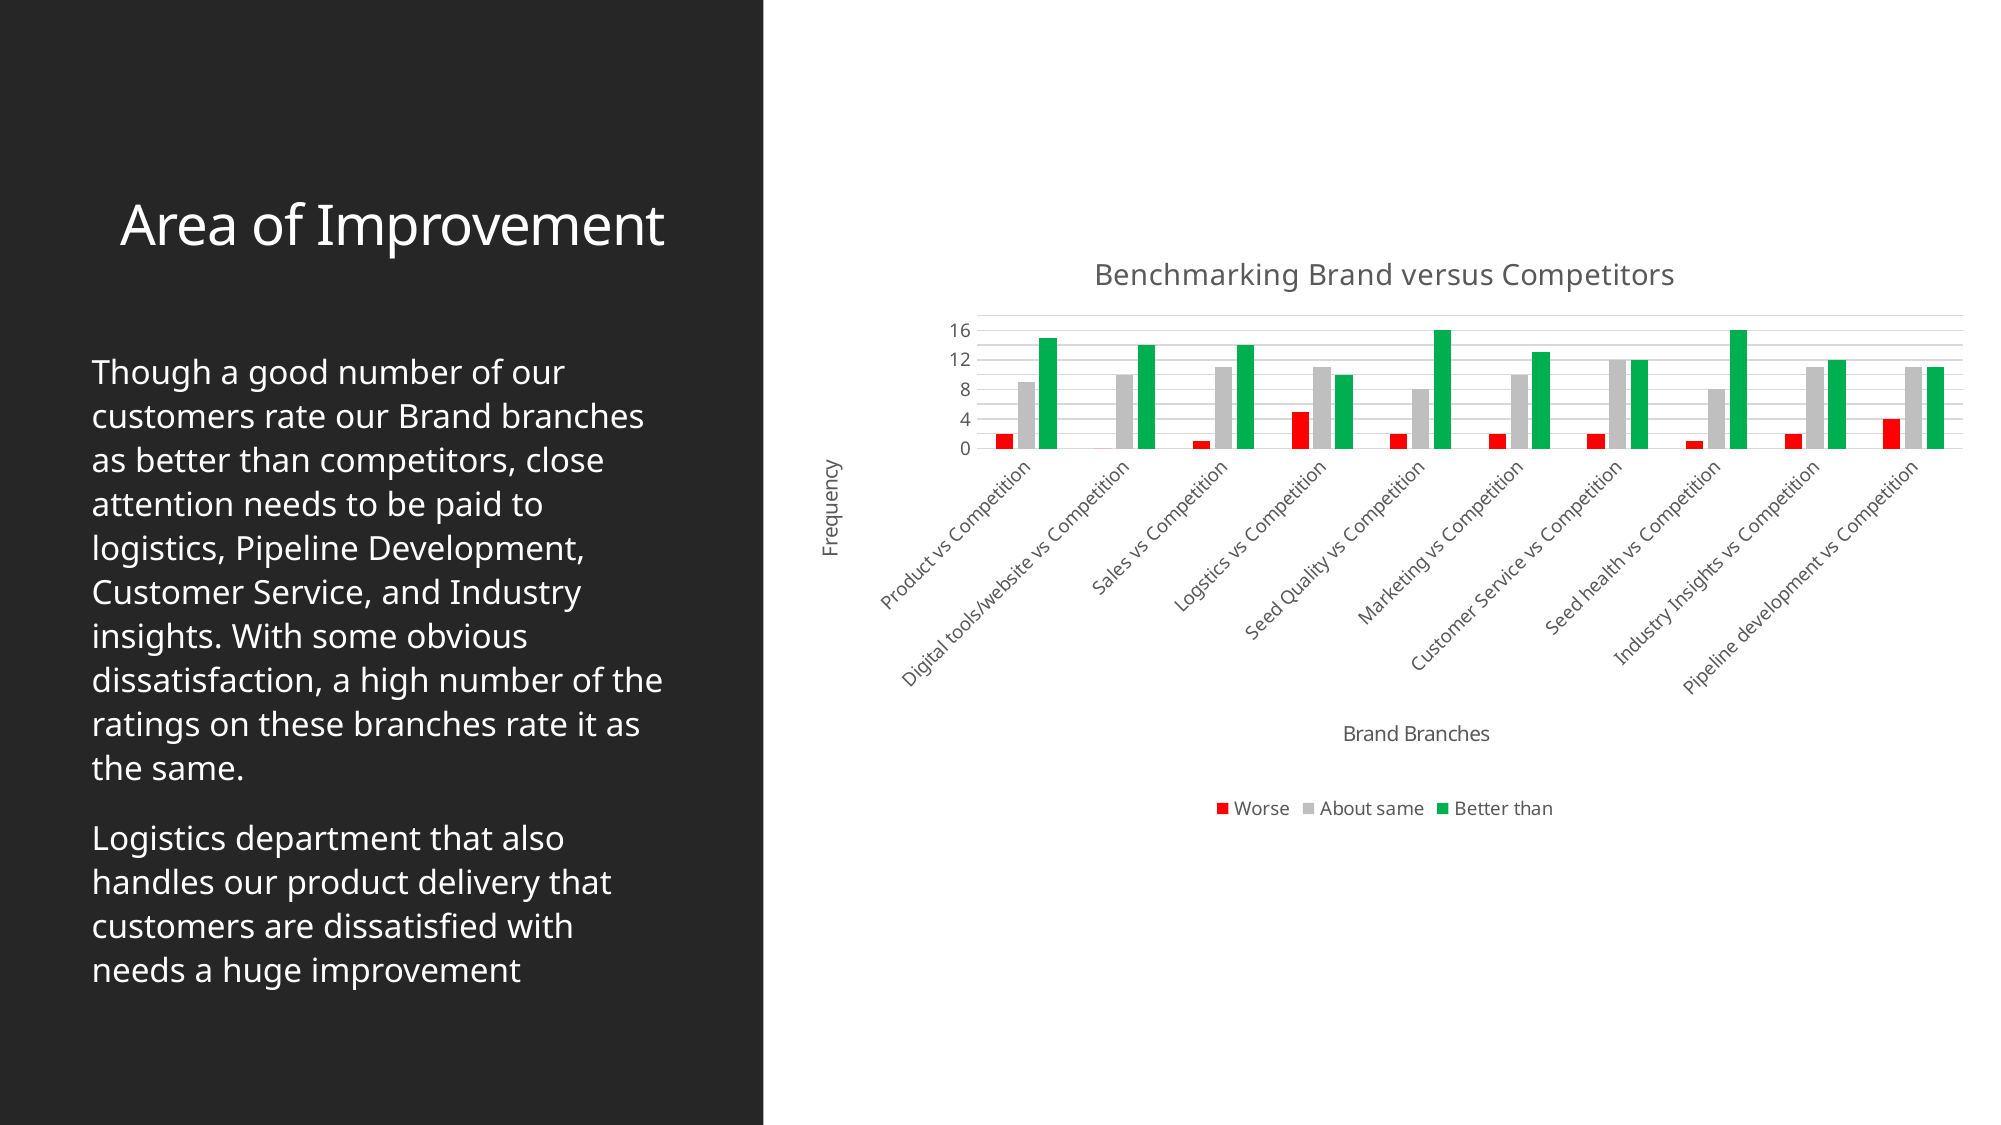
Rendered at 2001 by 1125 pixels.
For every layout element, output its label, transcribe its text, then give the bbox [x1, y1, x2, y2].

chart [782, 224, 1988, 829]
list Though a good number of our customers rate our Brand branches as better than competitors, close attention needs to be paid to logistics, Pipeline Development, Customer Service, and Industry insights. With some obvious dissatisfaction, a high number of the ratings on these branches rate it as the same. Logistics department that also handles our product delivery that customers are dissatisfied with needs a huge improvement [76, 339, 683, 1002]
title Area of Improvement [105, 128, 683, 265]
